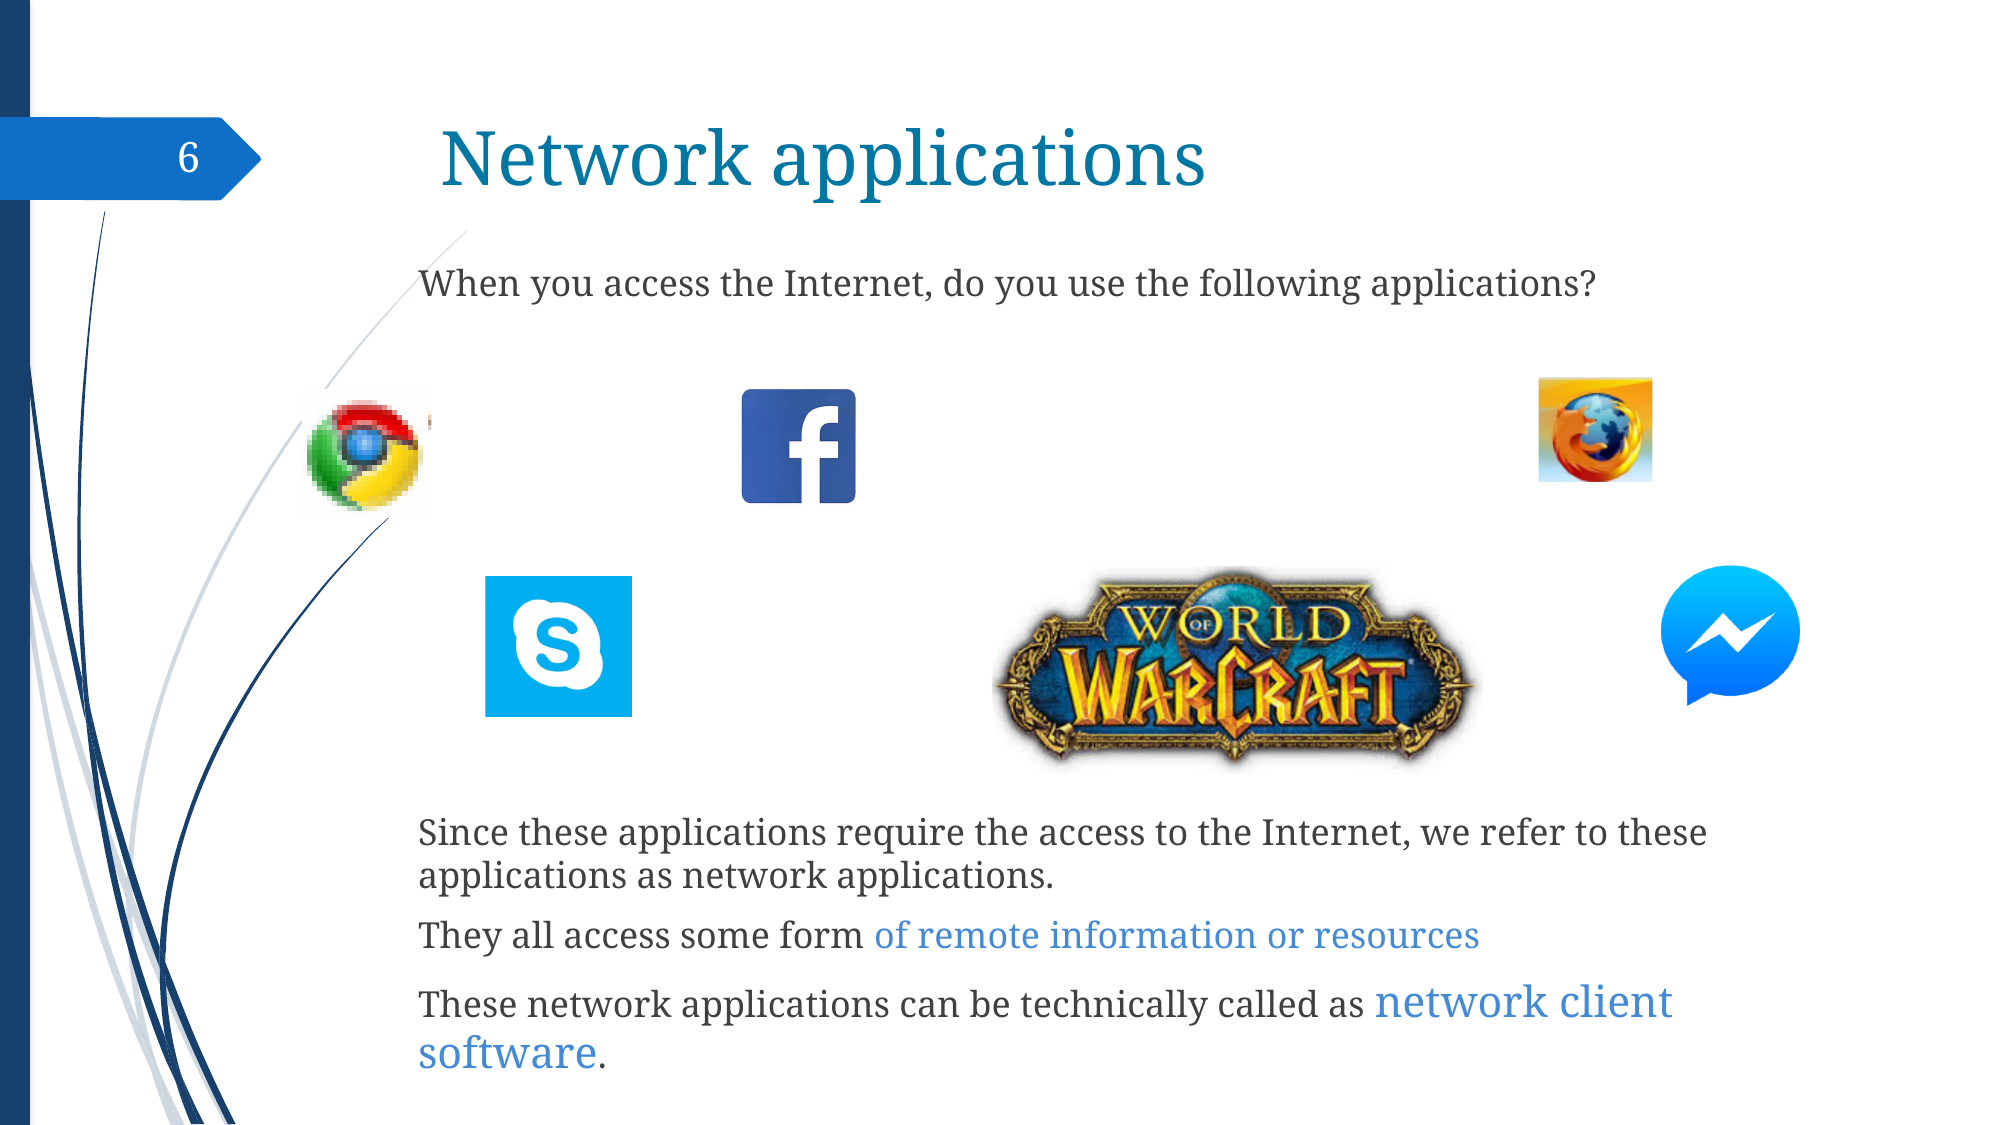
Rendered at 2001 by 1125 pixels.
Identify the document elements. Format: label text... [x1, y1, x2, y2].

list When you access the Internet, do you use the following applications? Since these applications require the access to the Internet, we refer to these applications as network applications. They all access some form of remote information or resources These network applications can be technically called as network client software. [403, 253, 1888, 1088]
picture [301, 389, 432, 518]
picture [1652, 546, 1815, 718]
picture [1538, 376, 1653, 482]
picture [514, 600, 602, 689]
picture [735, 383, 862, 510]
picture [991, 566, 1484, 774]
slide_number 6 [87, 129, 216, 190]
title Network applications [425, 102, 1888, 253]
